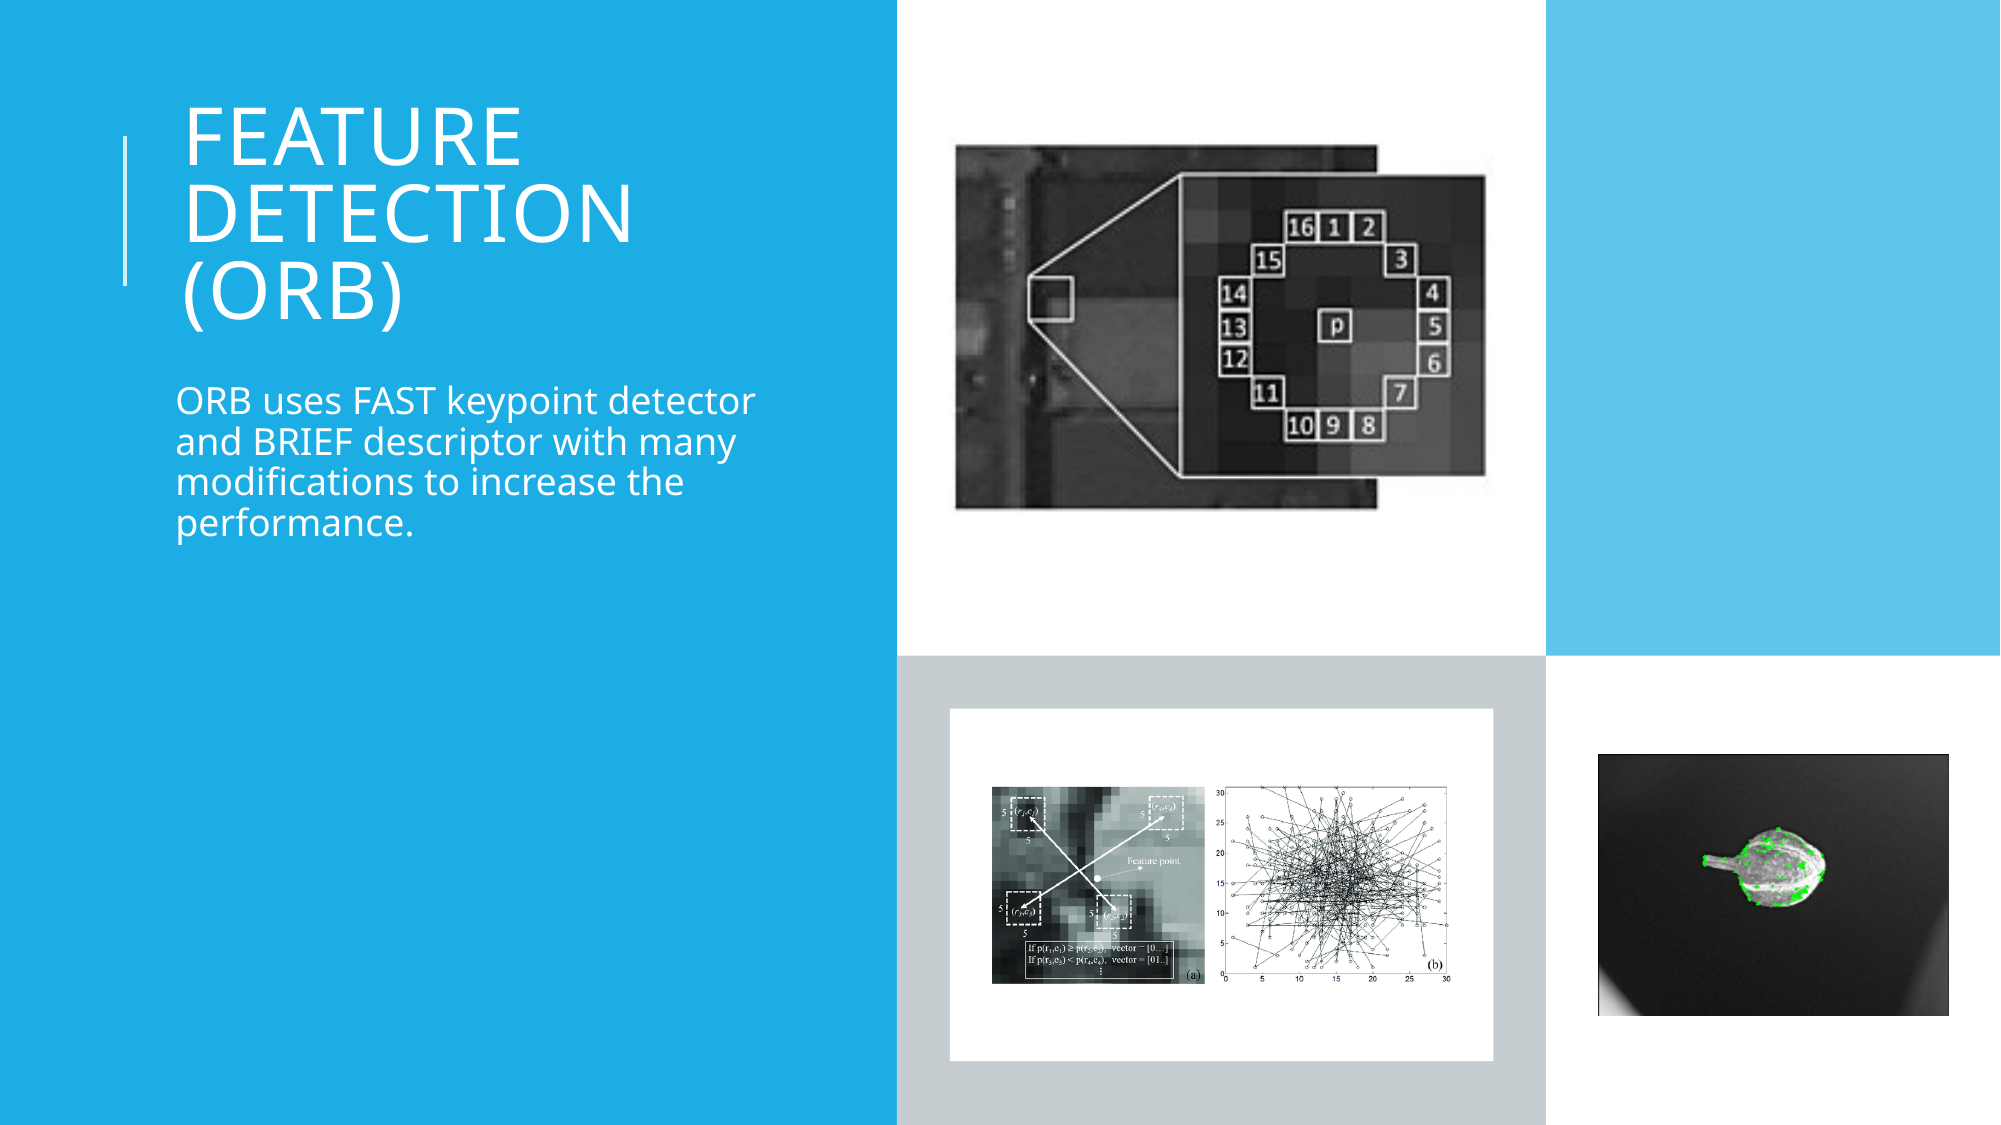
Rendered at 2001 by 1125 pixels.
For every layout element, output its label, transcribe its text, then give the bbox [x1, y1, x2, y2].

picture [949, 138, 1494, 520]
picture [1598, 753, 1949, 1017]
text_box [949, 707, 1495, 1062]
title FEATURE DETECTION (ORB) [168, 96, 788, 342]
text_box [896, 654, 1547, 1125]
picture [988, 780, 1453, 988]
list ORB uses FAST keypoint detector and BRIEF descriptor with many modifications to increase the performance. [168, 375, 790, 1020]
text_box [1545, 0, 2000, 657]
text_box [0, 0, 898, 1125]
